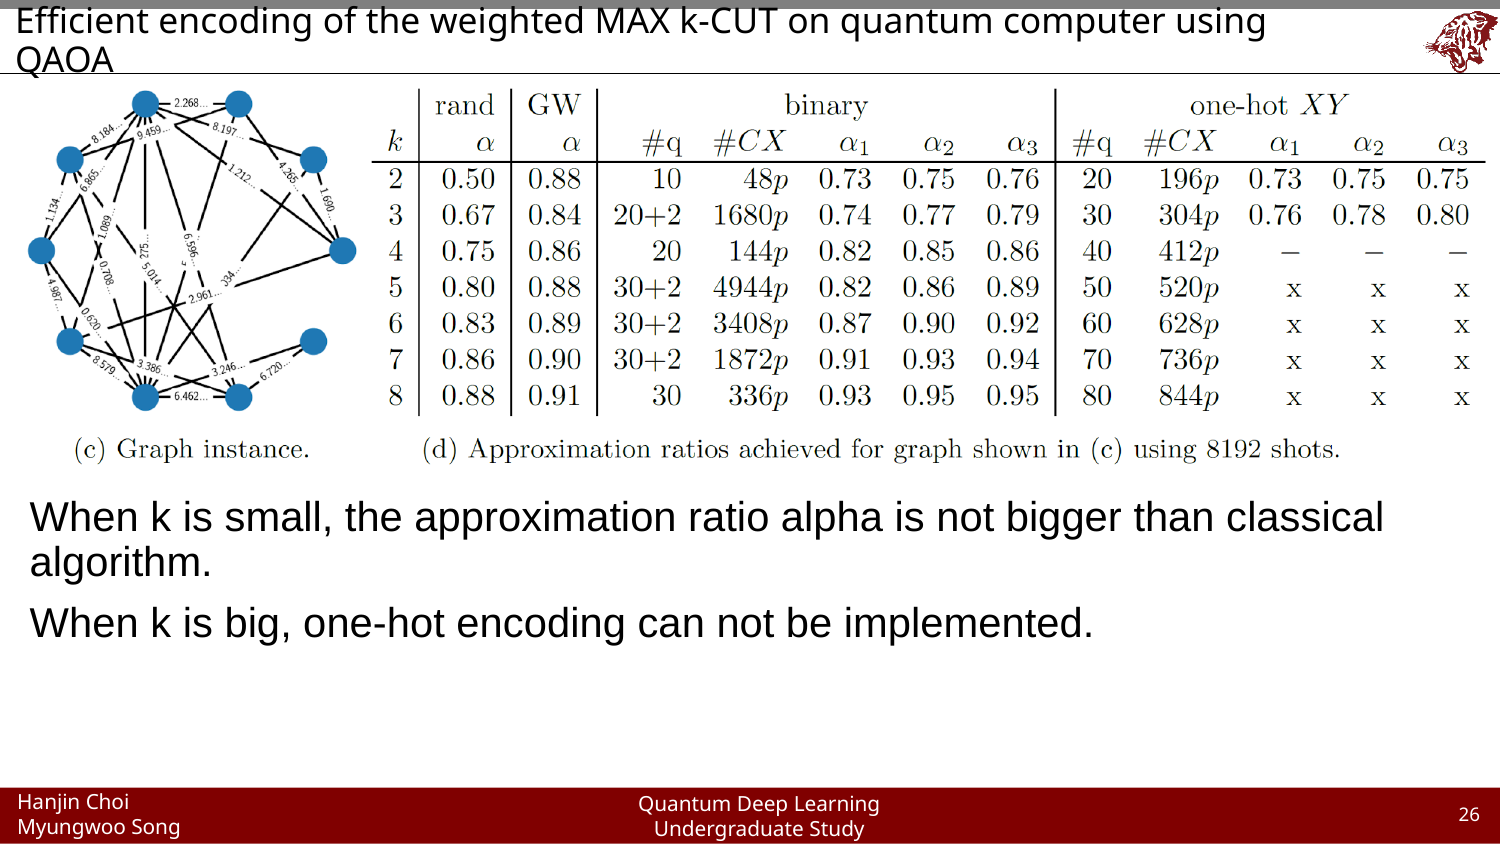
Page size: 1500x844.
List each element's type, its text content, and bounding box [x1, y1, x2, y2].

picture [1422, 11, 1498, 73]
title Efficient encoding of the weighted MAX k-CUT on quantum computer using QAOA [0, 9, 1314, 74]
list When k is small, the approximation ratio alpha is not bigger than classical algorithm. When k is big, one-hot encoding can not be implemented. [14, 488, 1491, 781]
slide_number ‹#› [1157, 792, 1495, 838]
picture [14, 85, 1491, 476]
